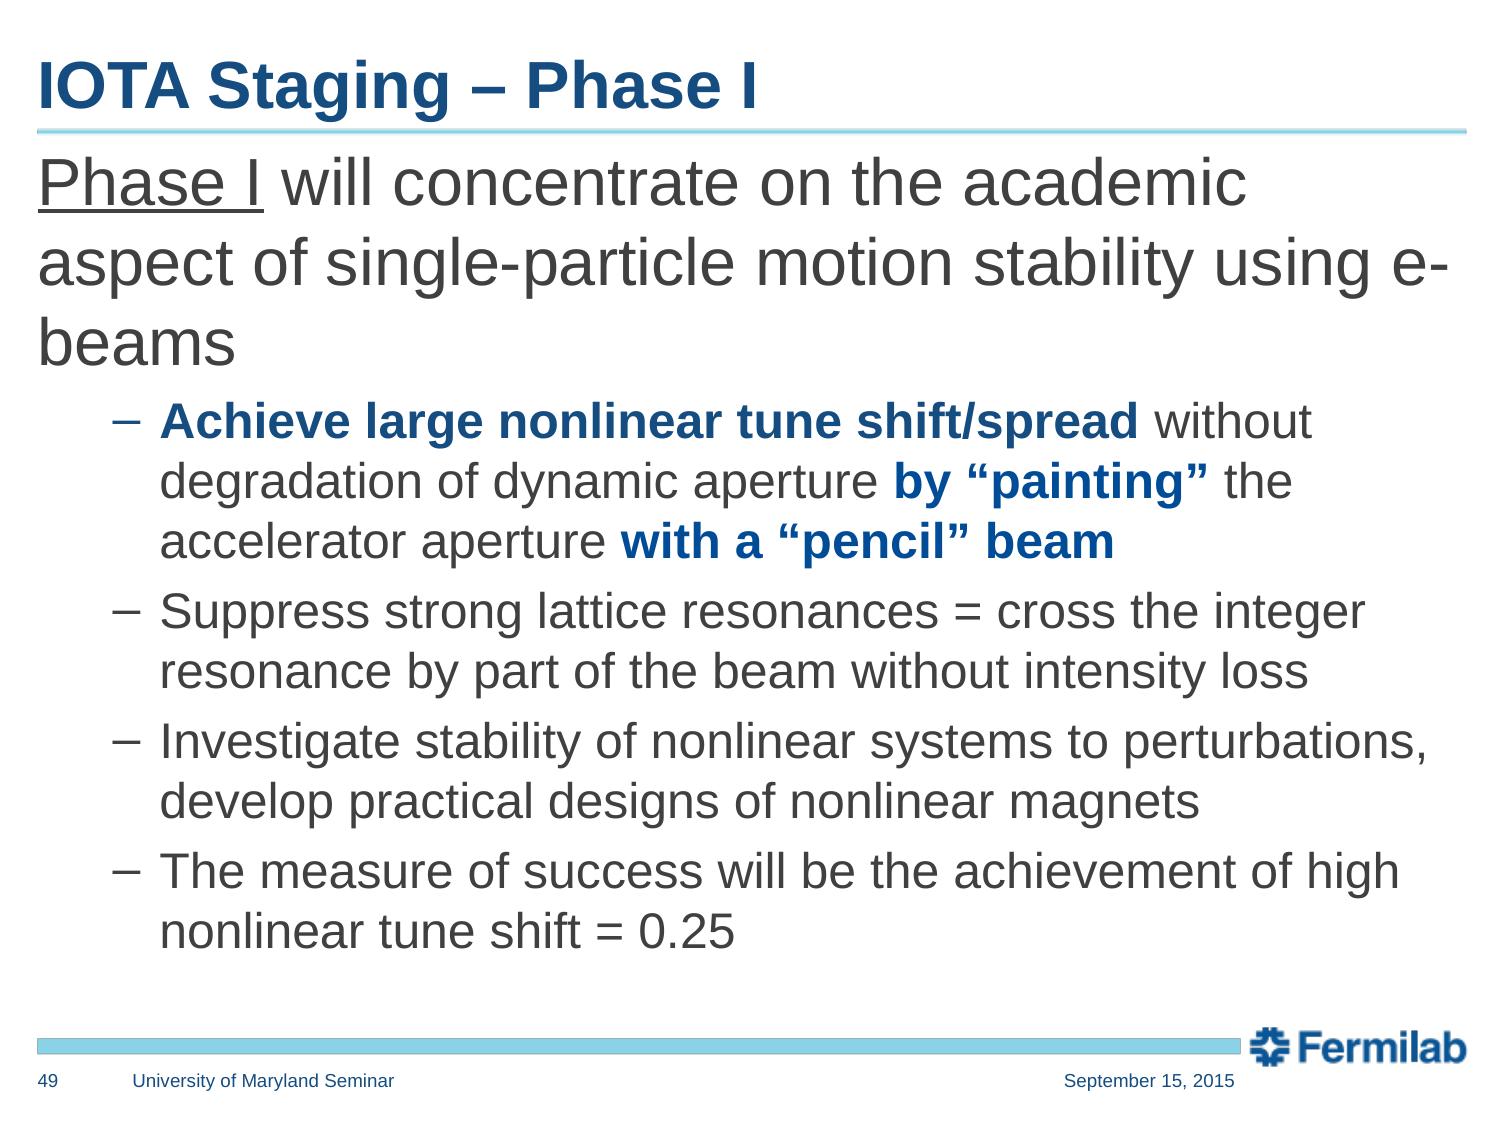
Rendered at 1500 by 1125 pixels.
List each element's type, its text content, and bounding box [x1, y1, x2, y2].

list Phase I will concentrate on the academic aspect of single-particle motion stability using e- beams Achieve large nonlinear tune shift/spread without degradation of dynamic aperture by “painting” the accelerator aperture with a “pencil” beam Suppress strong lattice resonances = cross the integer resonance by part of the beam without intensity loss Investigate stability of nonlinear systems to perturbations, develop practical designs of nonlinear magnets The measure of success will be the achievement of high nonlinear tune shift = 0.25 [37, 138, 1461, 957]
title IOTA Staging – Phase I [37, 17, 1463, 123]
slide_number 49 [37, 1068, 111, 1109]
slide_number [1058, 1068, 1235, 1109]
footer University of Maryland Seminar [132, 1068, 1014, 1109]
